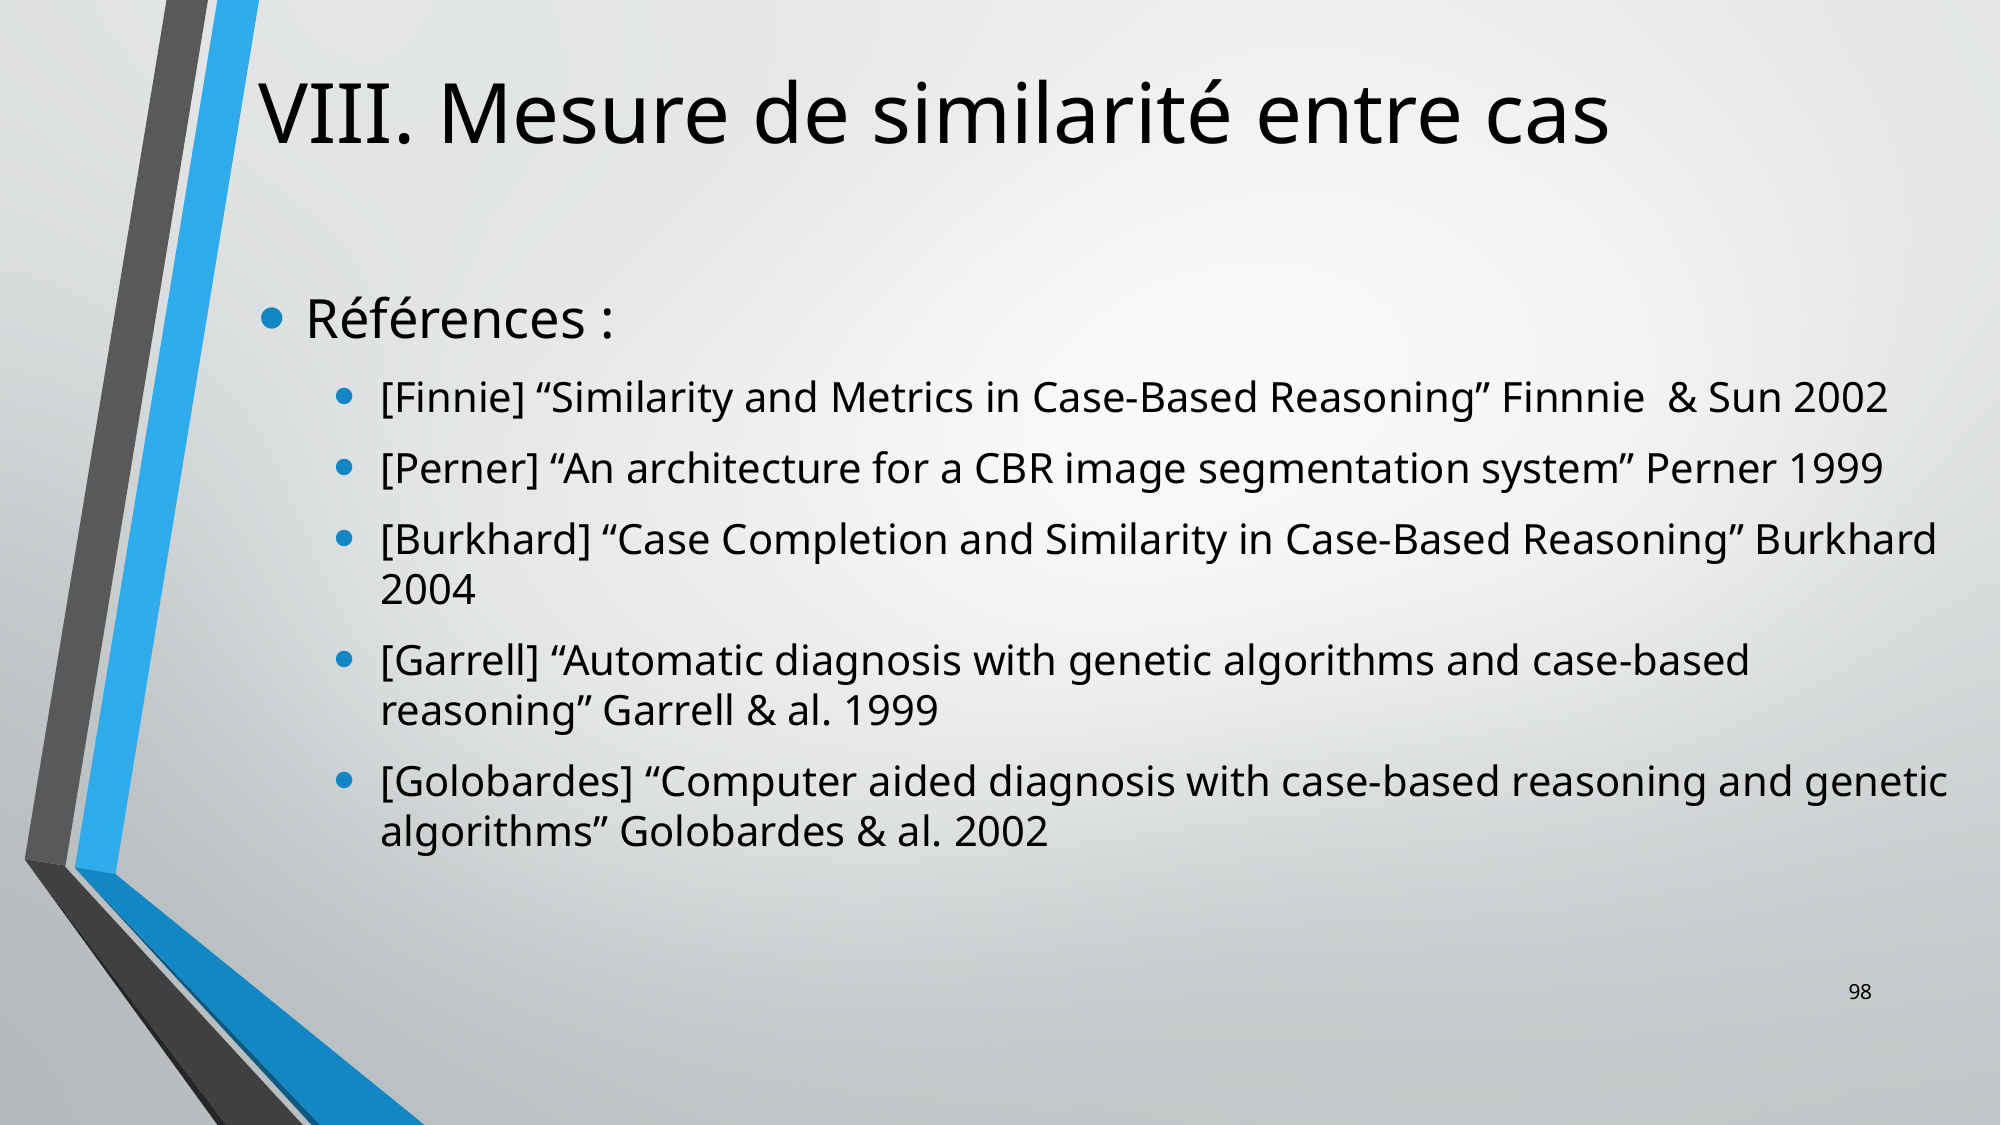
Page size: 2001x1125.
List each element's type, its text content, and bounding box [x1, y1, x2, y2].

title VIII. Mesure de similarité entre cas [243, 51, 1887, 188]
slide_number 98 [1796, 962, 1887, 1023]
list Références : [Finnie] “Similarity and Metrics in Case-Based Reasoning” Finnnie & Sun 2002 [Perner] “An architecture for a CBR image segmentation system” Perner 1999 [Burkhard] “Case Completion and Similarity in Case-Based Reasoning” Burkhard 2004 [Garrell] “Automatic diagnosis with genetic algorithms and case-based reasoning” Garrell & al. 1999 [Golobardes] “Computer aided diagnosis with case-based reasoning and genetic algorithms” Golobardes & al. 2002 [243, 188, 1979, 1023]
